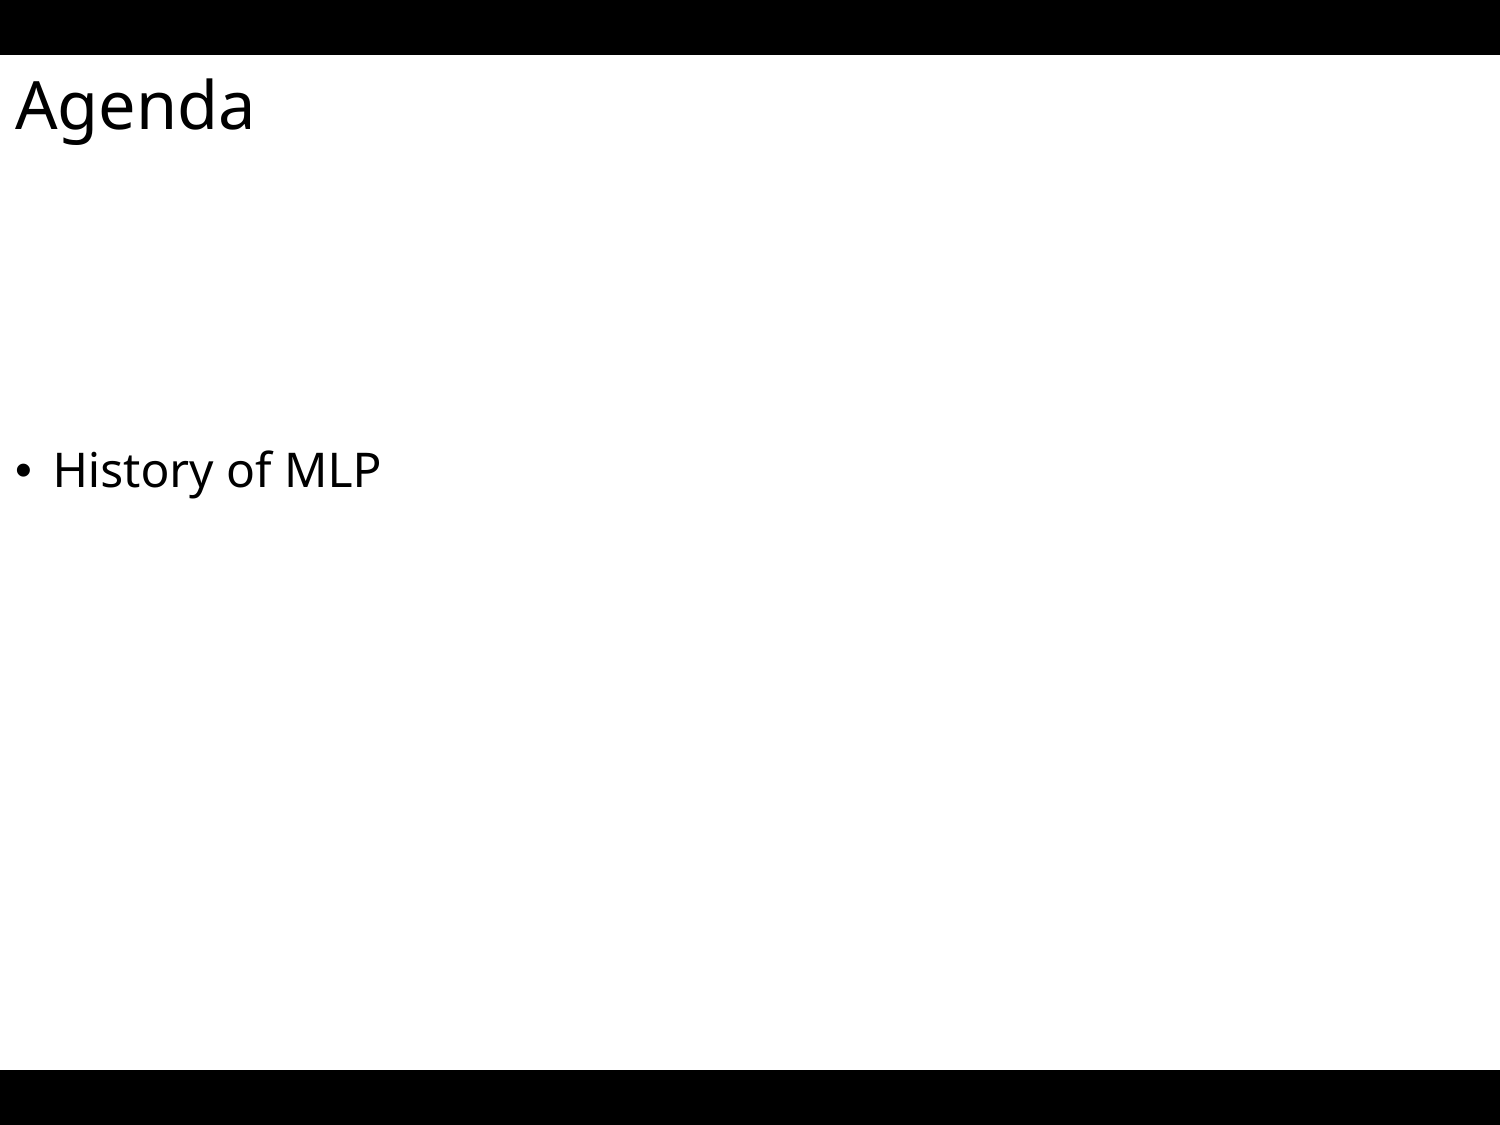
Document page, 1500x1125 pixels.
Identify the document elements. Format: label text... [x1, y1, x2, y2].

list History of MLP [0, 183, 1500, 761]
title Agenda [0, 59, 1500, 156]
